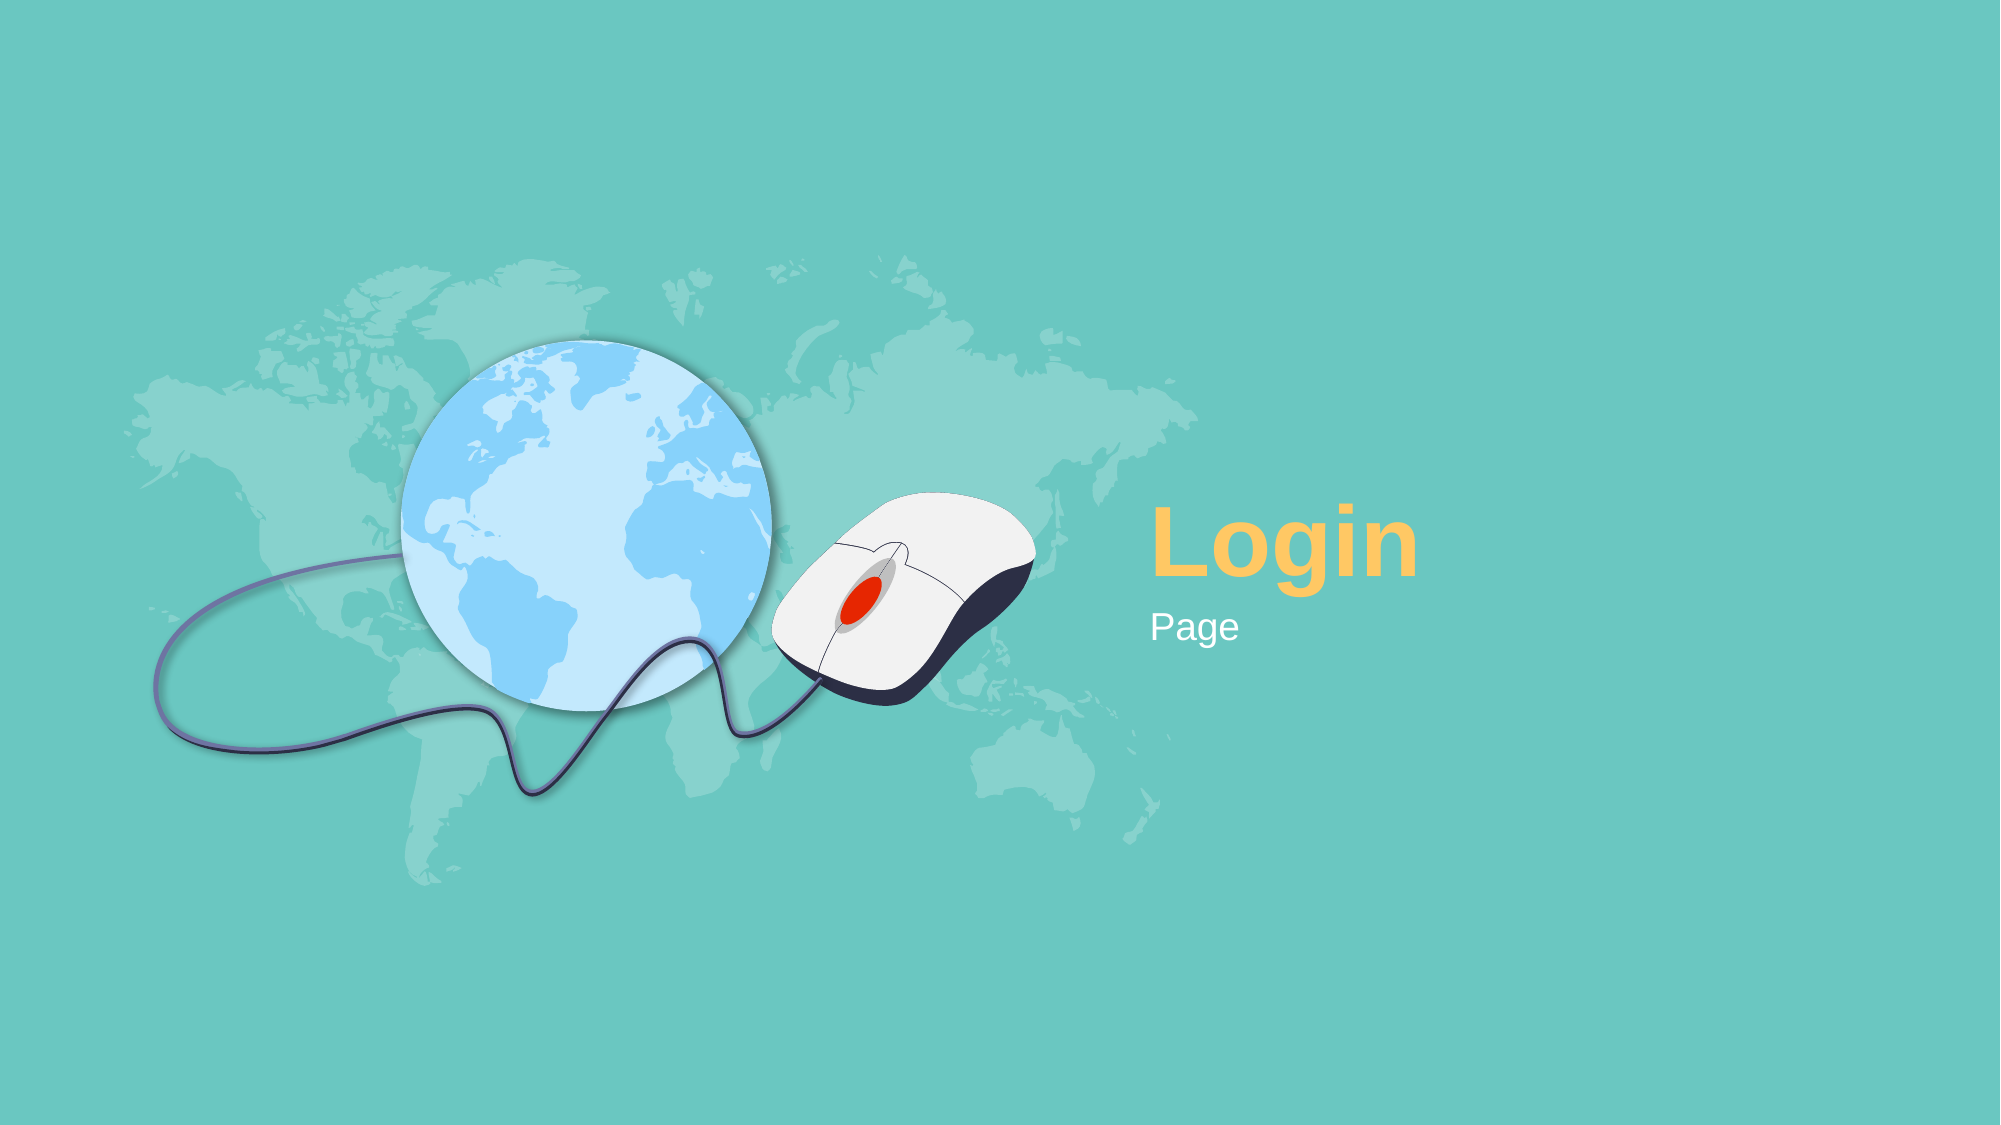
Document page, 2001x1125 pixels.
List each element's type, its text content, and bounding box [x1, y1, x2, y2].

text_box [771, 492, 1036, 706]
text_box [153, 553, 824, 797]
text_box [123, 254, 1198, 886]
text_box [399, 339, 772, 553]
text_box Login [1198, 469, 1877, 594]
text_box Page [1198, 594, 1877, 656]
